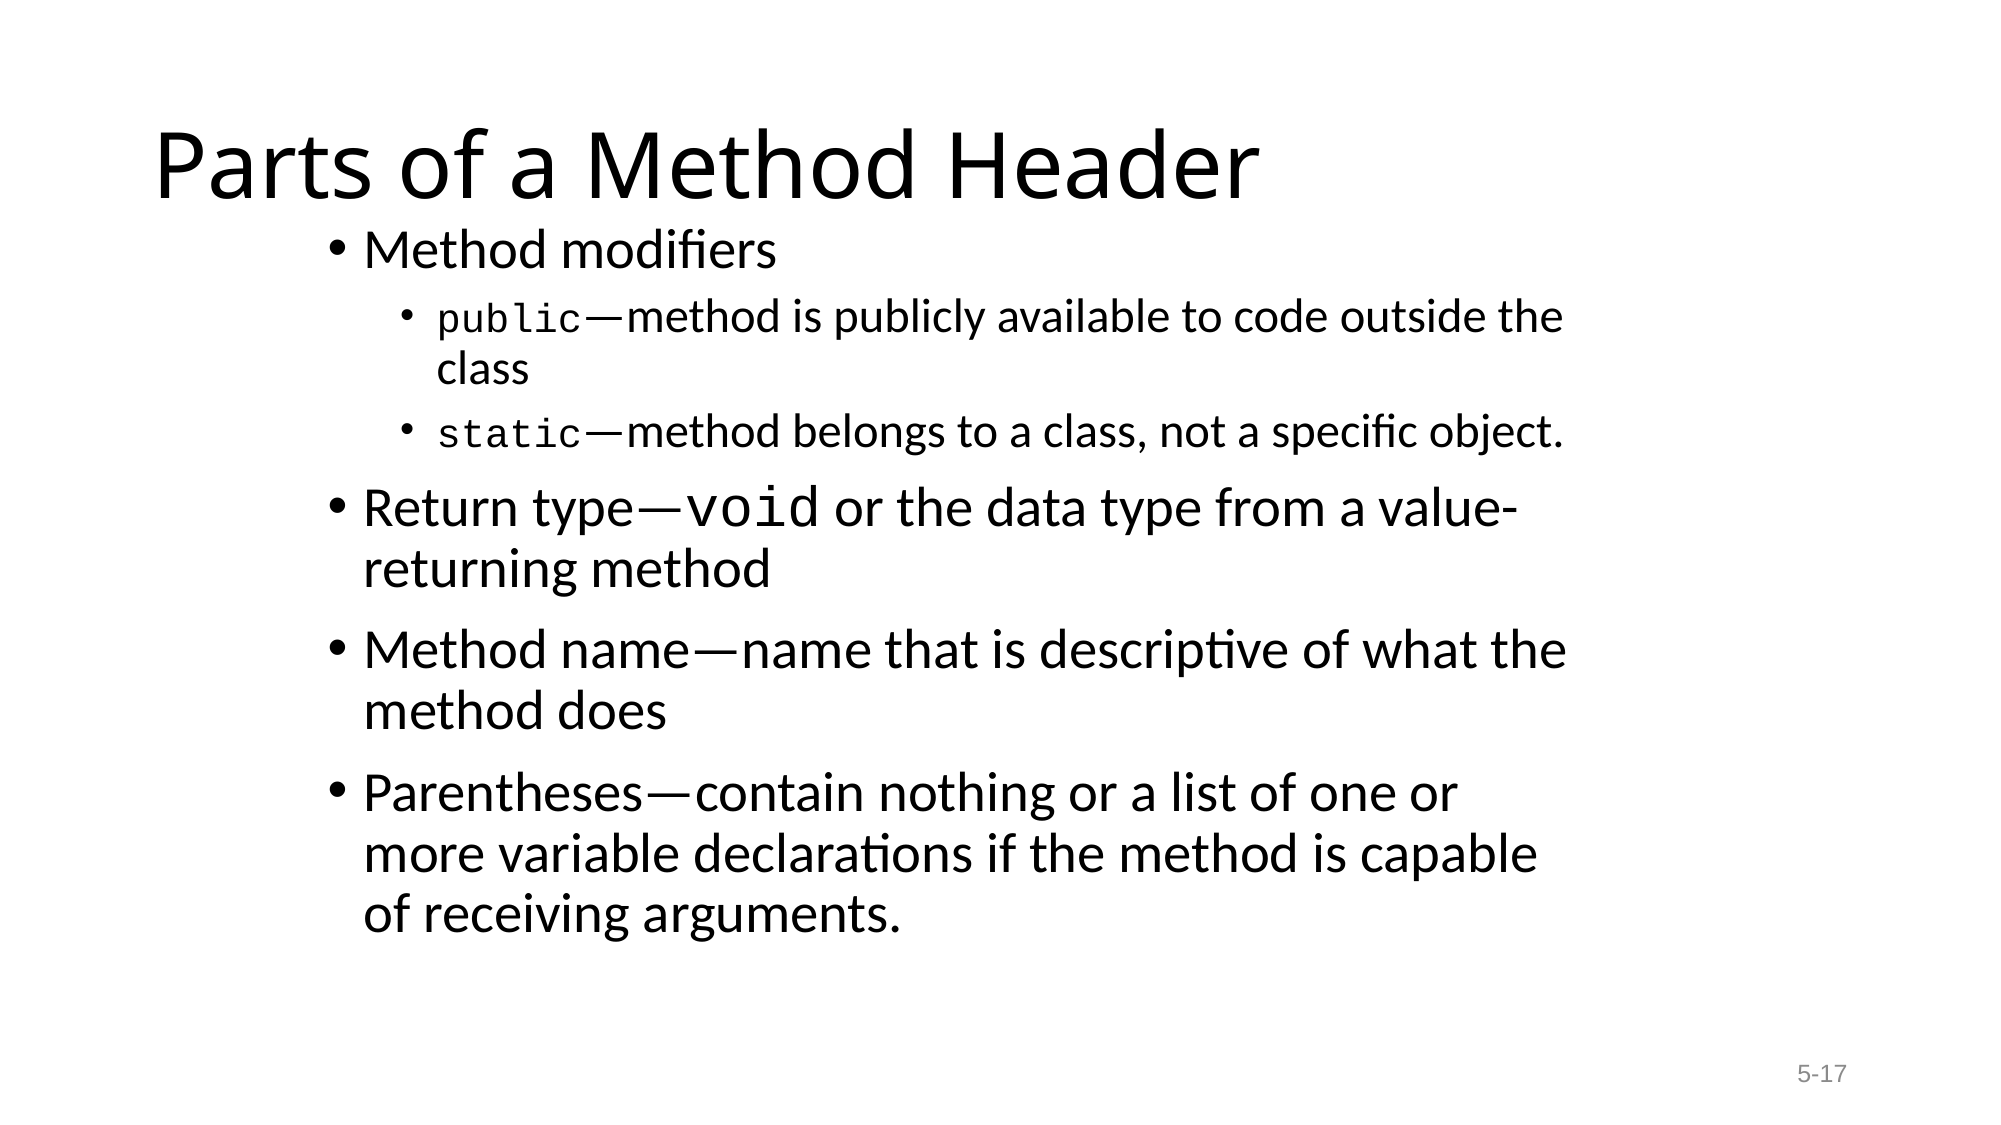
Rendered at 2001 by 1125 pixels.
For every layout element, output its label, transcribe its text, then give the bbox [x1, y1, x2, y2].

list Method modifiers public—method is publicly available to code outside the class static—method belongs to a class, not a specific object. Return type—void or the data type from a value-returning method Method name—name that is descriptive of what the method does Parentheses—contain nothing or a list of one or more variable declarations if the method is capable of receiving arguments. [312, 212, 1588, 988]
title Parts of a Method Header [137, 59, 1863, 278]
slide_number 5-17 [1412, 1042, 1863, 1103]
